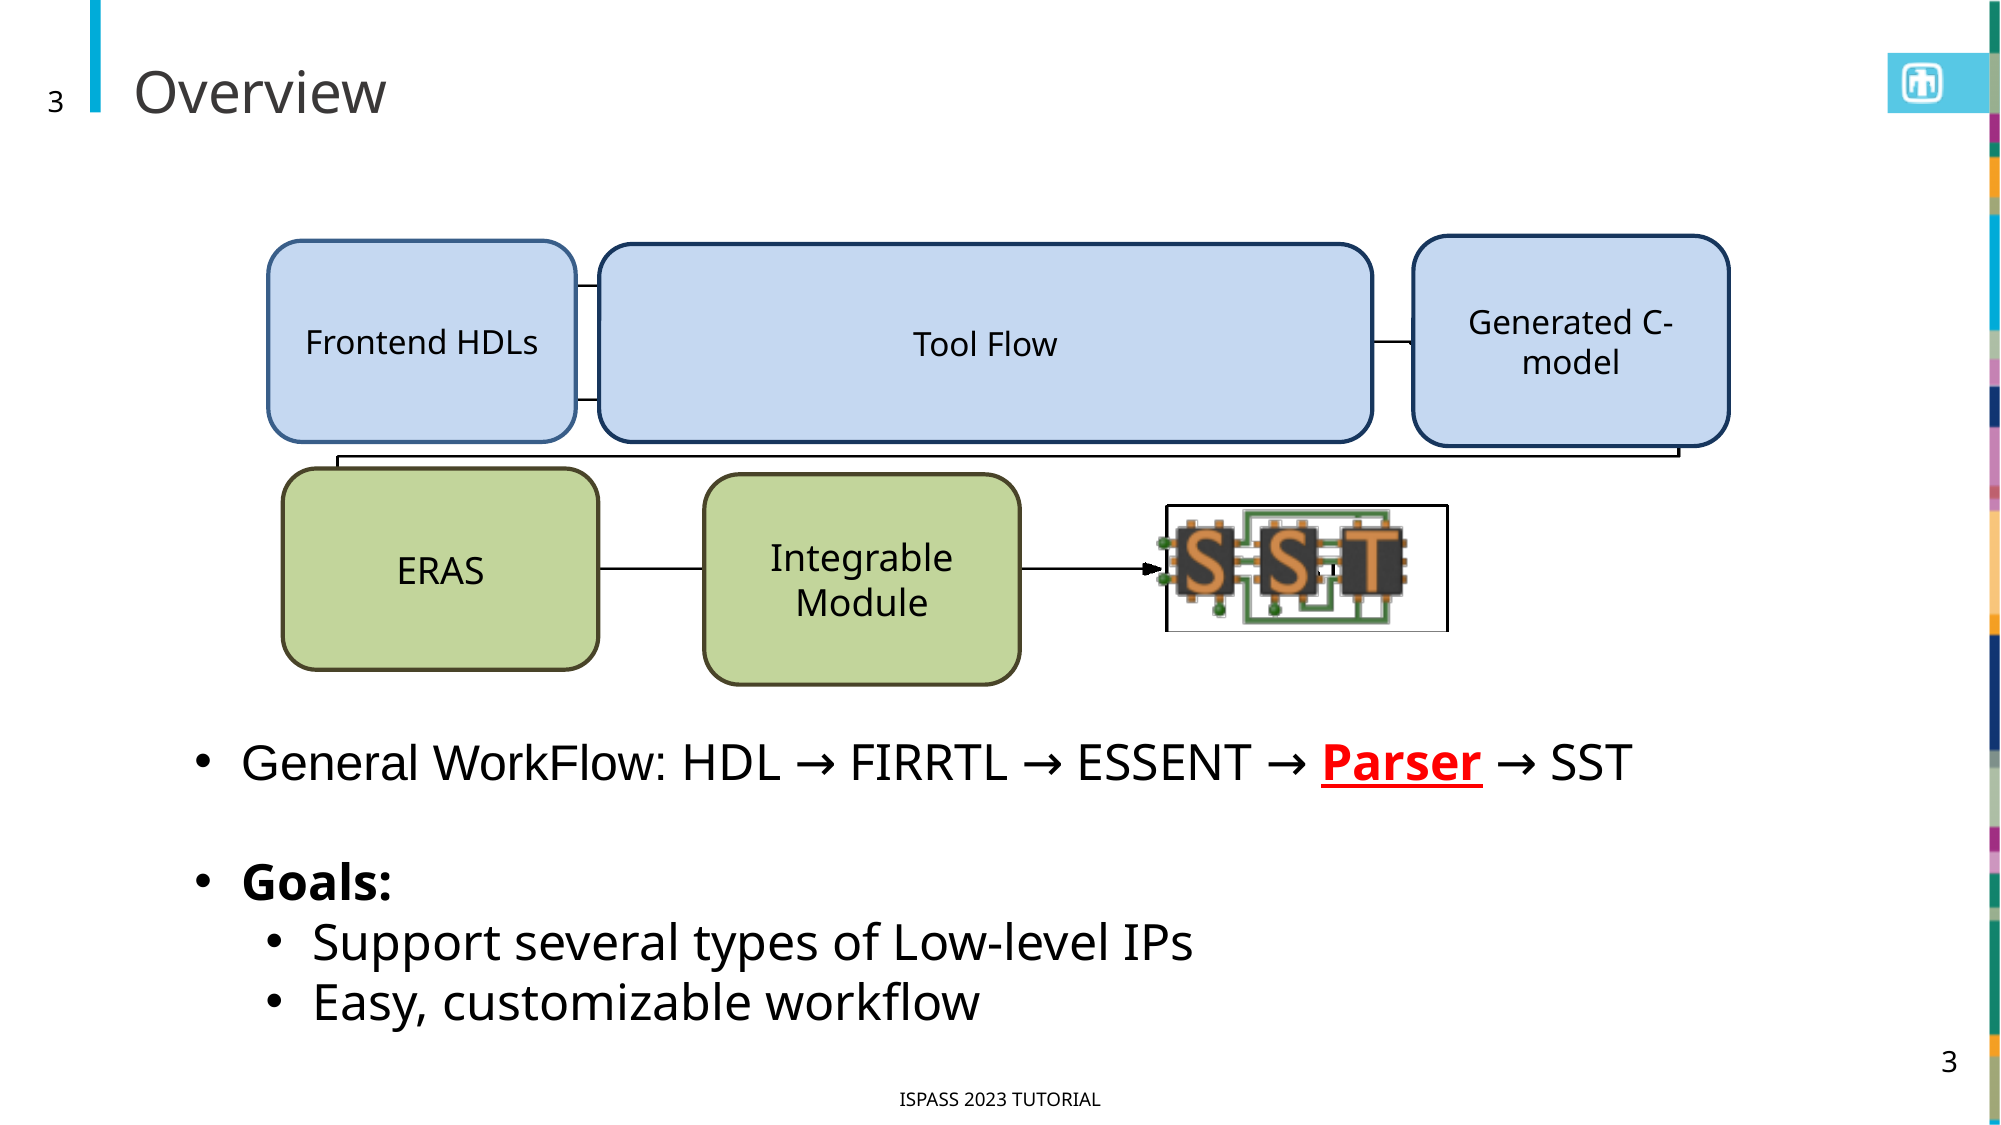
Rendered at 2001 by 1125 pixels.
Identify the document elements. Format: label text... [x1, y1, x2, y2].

text_box Generated C-model [1419, 235, 1729, 447]
text_box Tool Flow [611, 243, 1360, 251]
footer ISPASS 2023 TUTORIAL [604, 1098, 1396, 1125]
text_box ERAS [282, 473, 598, 670]
text_box General WorkFlow: HDL → FIRRTL → ESSENT → Parser → SST Goals: Support several types of Low-level IPs Easy, customizable workflow [179, 722, 1769, 1098]
picture [304, 252, 1689, 634]
slide_number 3 [1853, 1019, 1974, 1106]
picture [1990, 330, 1999, 1120]
picture [1901, 62, 1944, 104]
text_box Frontend HDLs [268, 240, 567, 442]
picture [1990, 1, 1999, 215]
text_box Integrable Module [704, 641, 1020, 685]
slide_number 3 [10, 73, 80, 133]
title Overview [118, 39, 1769, 133]
